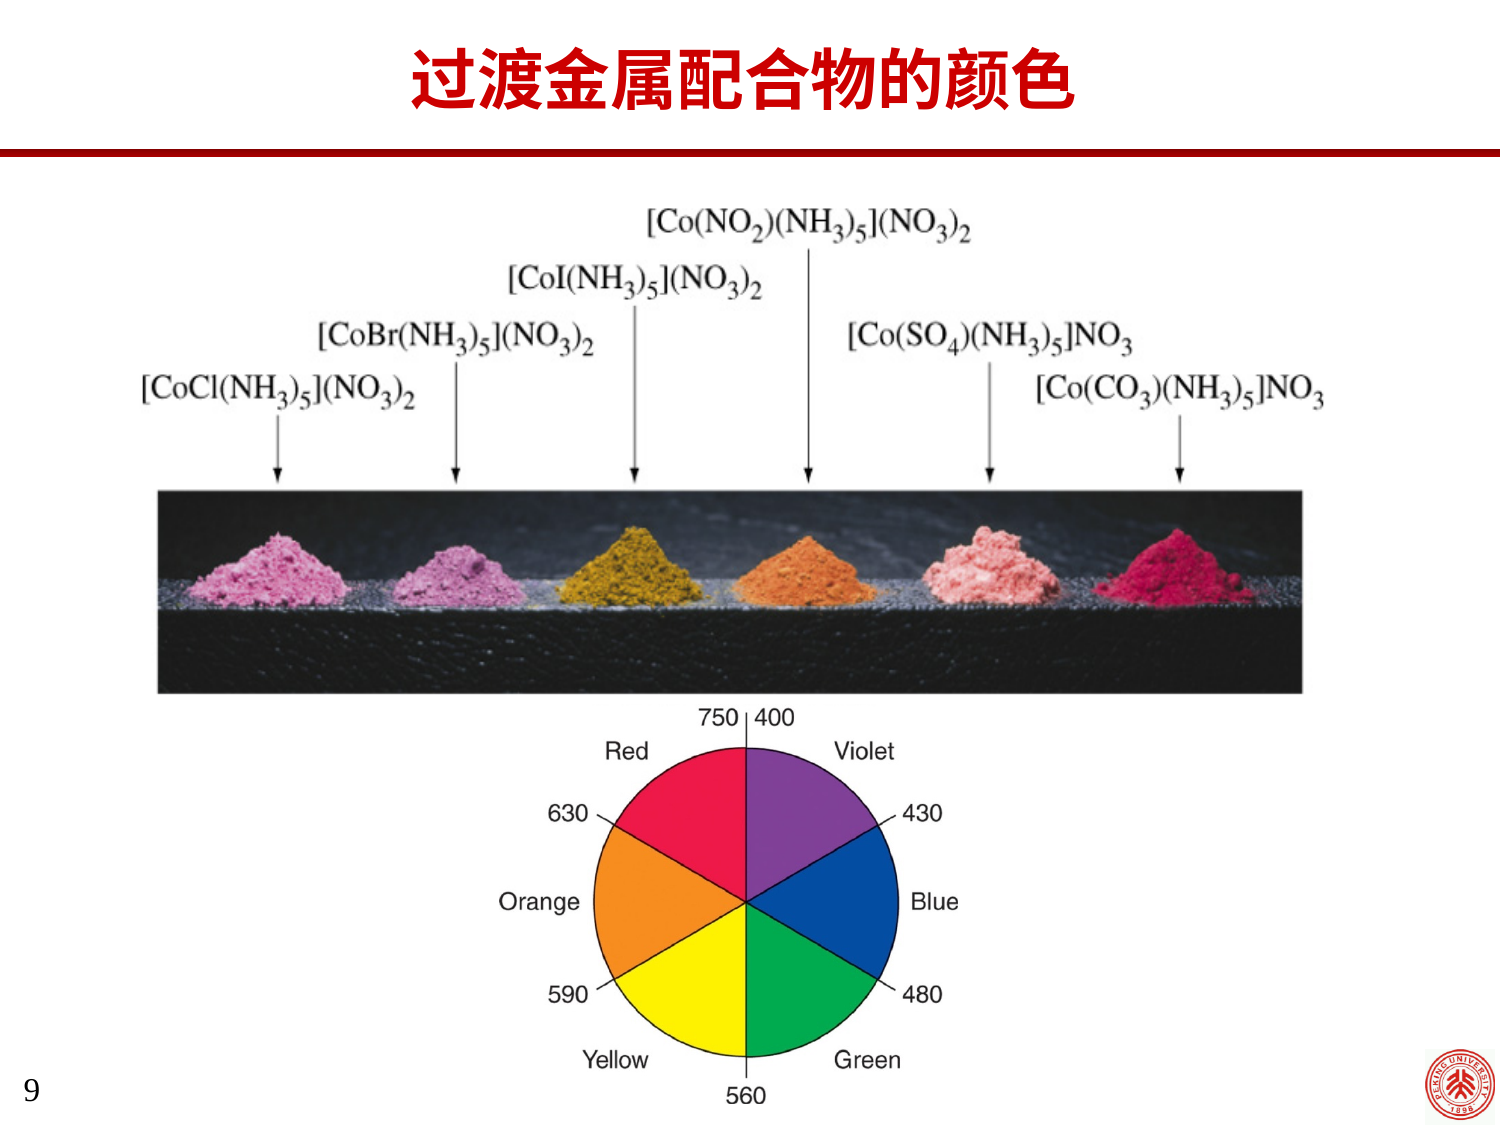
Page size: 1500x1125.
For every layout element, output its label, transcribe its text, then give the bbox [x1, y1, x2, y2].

picture [128, 196, 1337, 699]
text_box 过渡金属配合物的颜色 [348, 30, 1141, 126]
text_box [0, 149, 1500, 157]
picture [498, 703, 958, 1104]
picture [1425, 1049, 1495, 1125]
